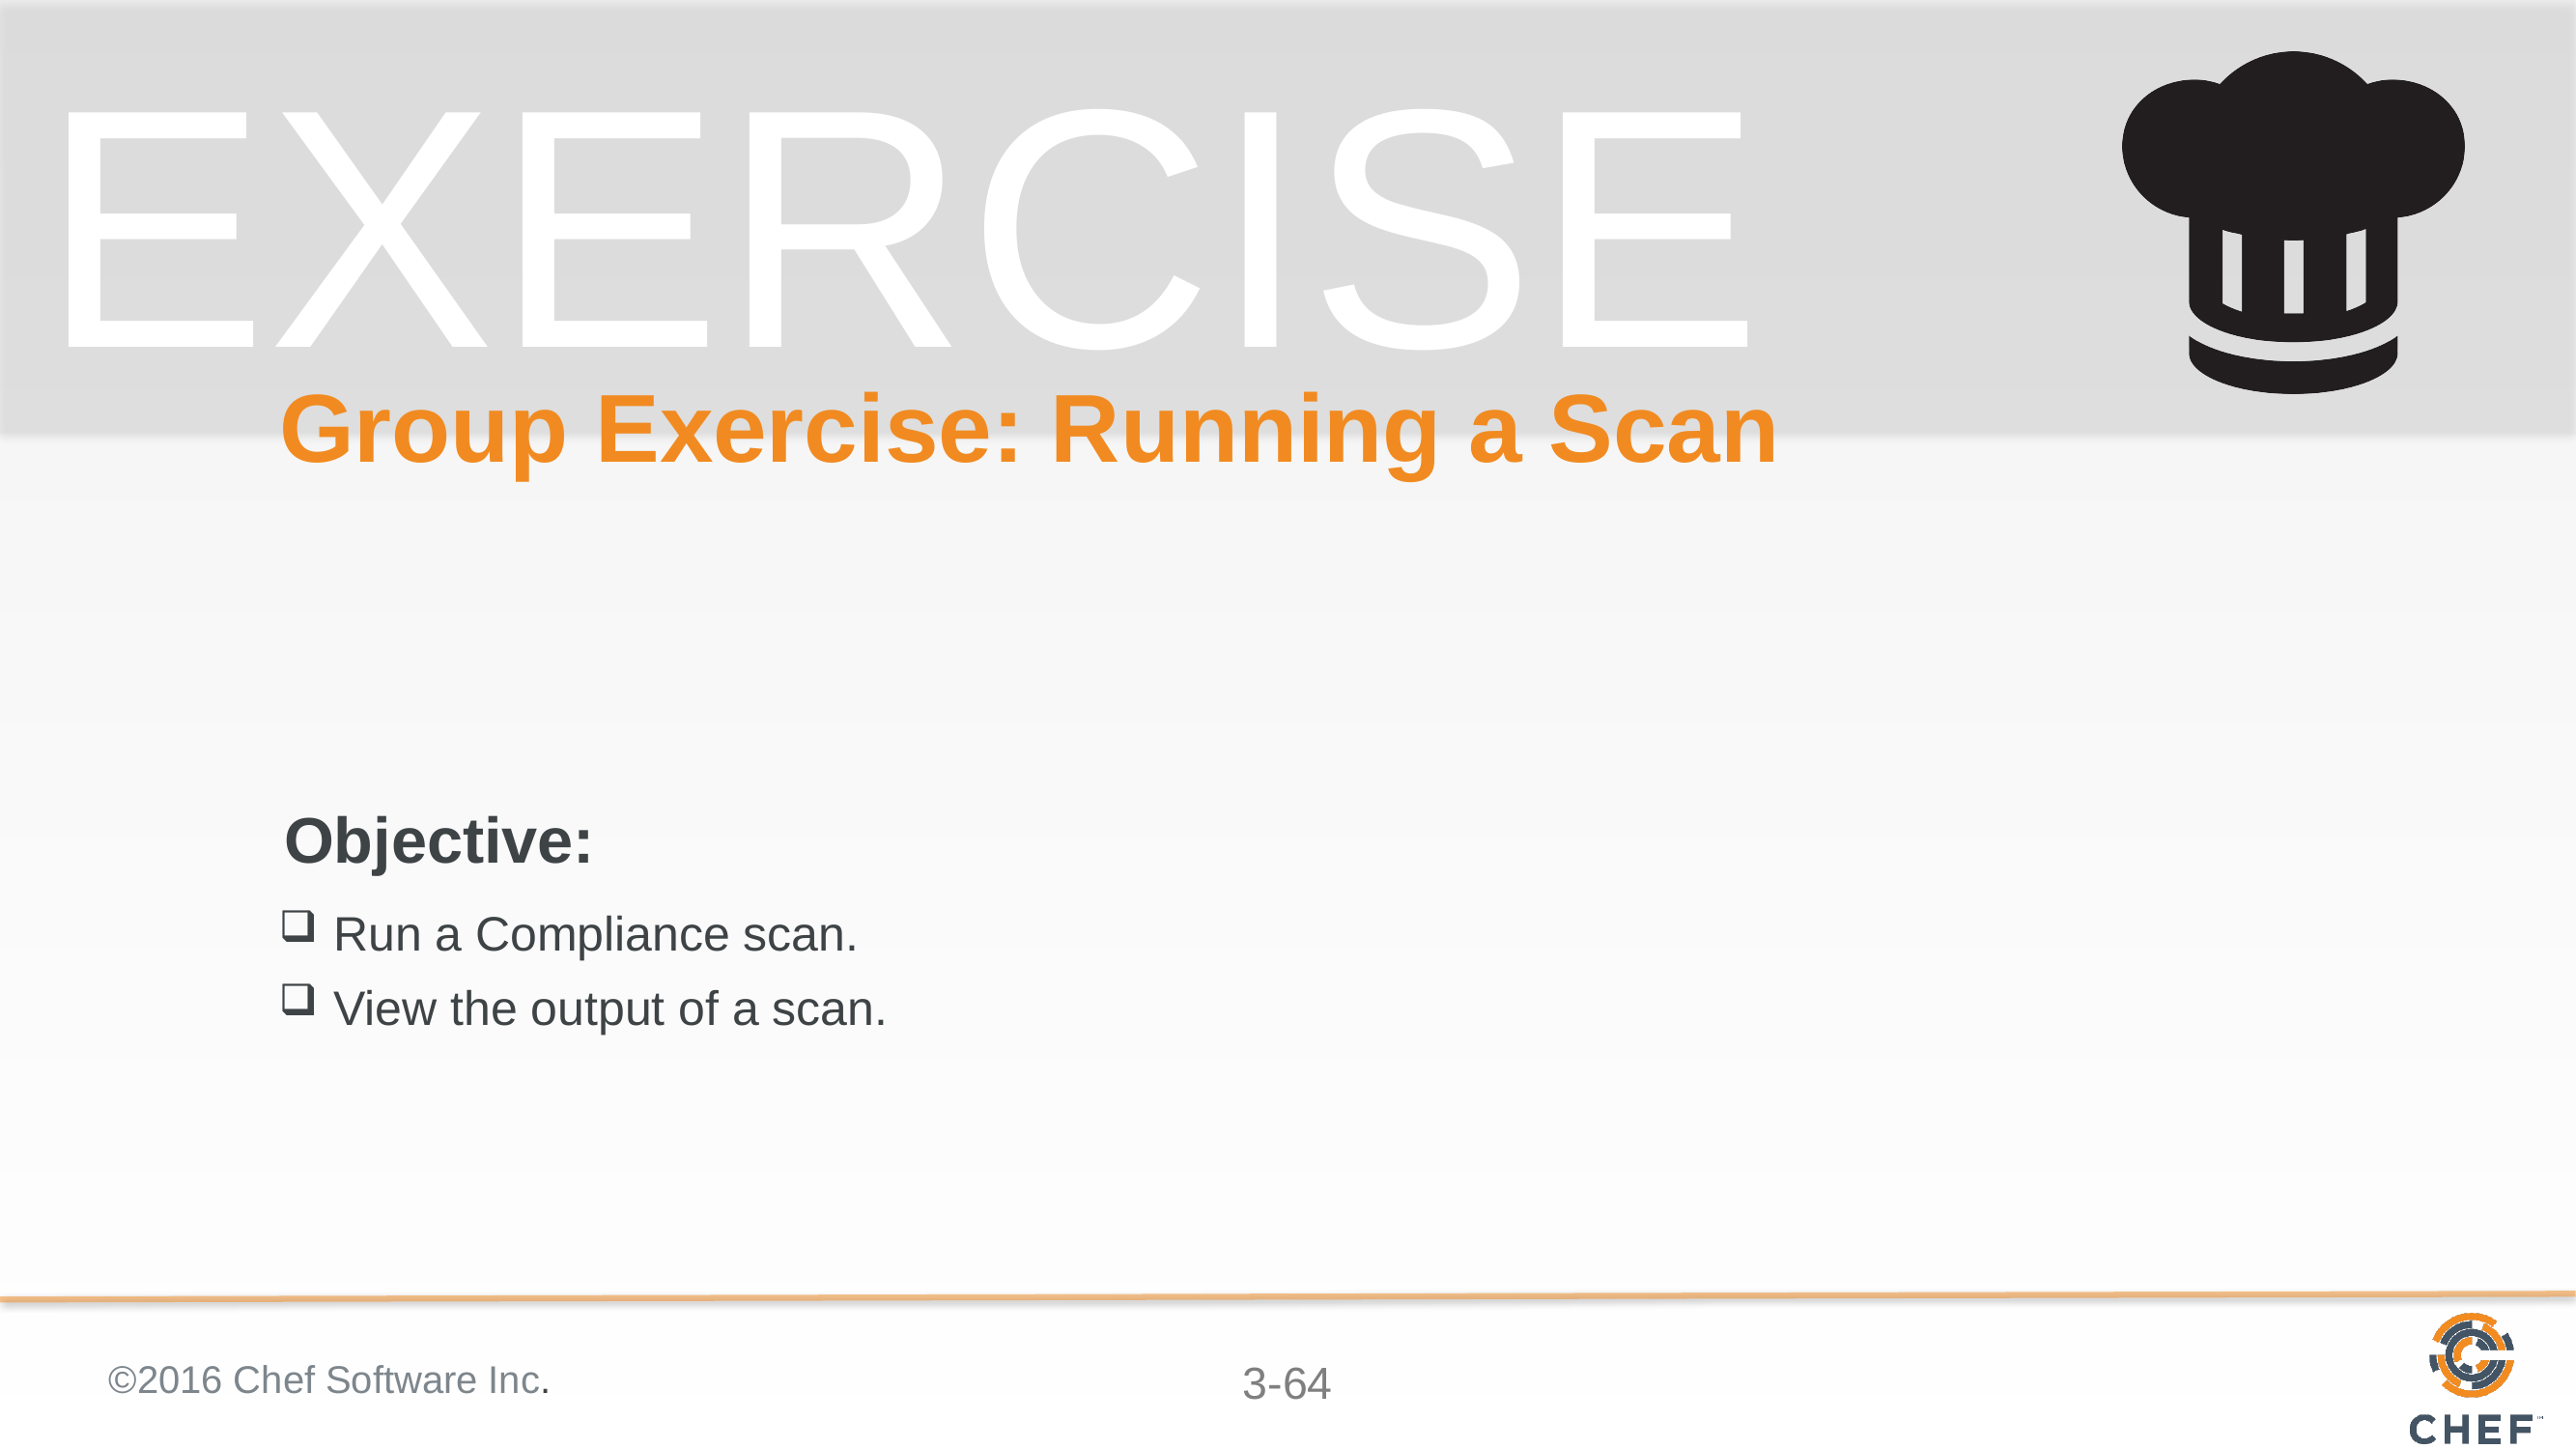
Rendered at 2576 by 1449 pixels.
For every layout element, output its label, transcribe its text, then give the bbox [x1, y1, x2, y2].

title Group Exercise: Running a Scan [265, 363, 2217, 498]
list Run a Compliance scan. View the output of a scan. [265, 895, 2217, 1284]
picture [2399, 1297, 2551, 1449]
picture [2122, 51, 2465, 399]
